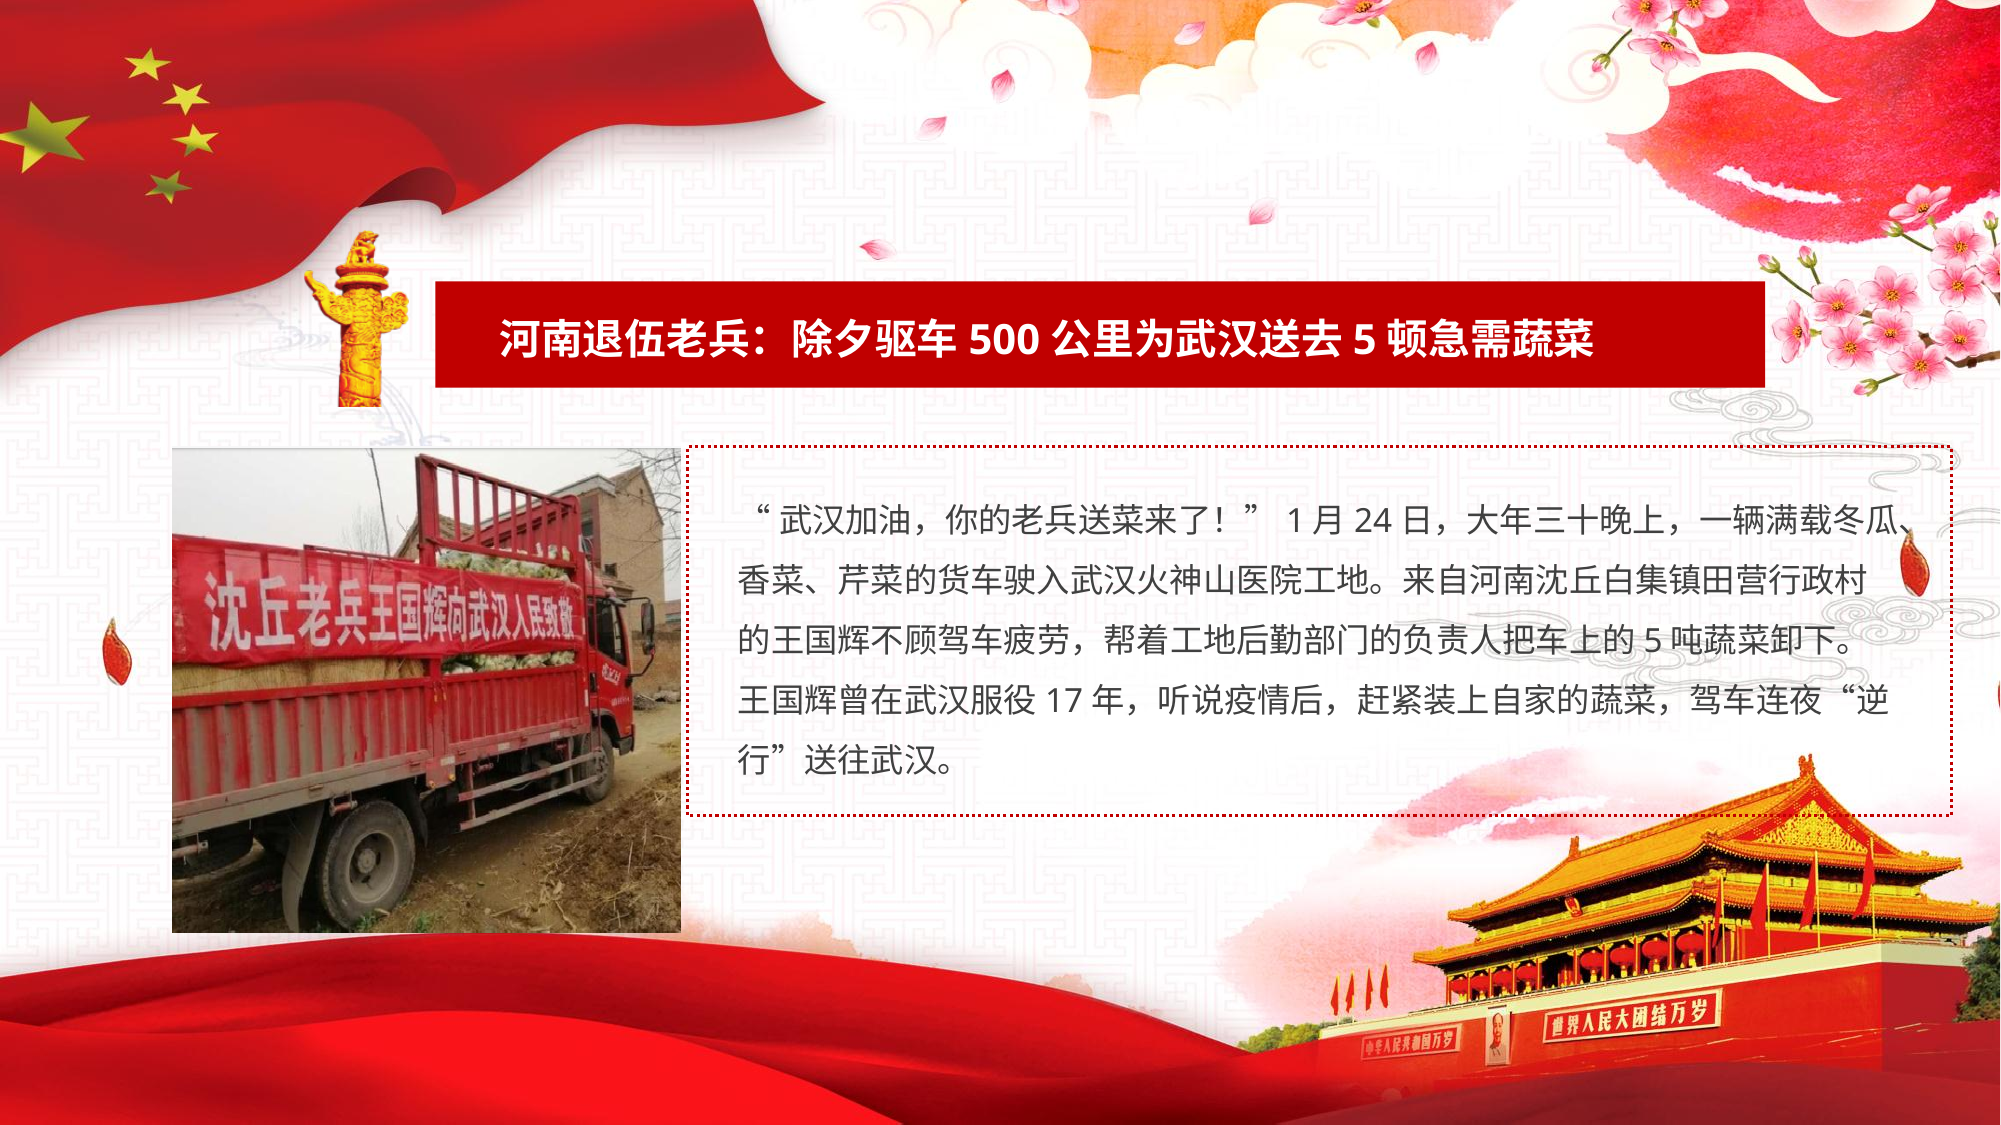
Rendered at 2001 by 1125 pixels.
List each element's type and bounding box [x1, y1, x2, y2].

text_box [435, 281, 1766, 388]
picture [0, 0, 2001, 1125]
text_box [687, 446, 1952, 816]
